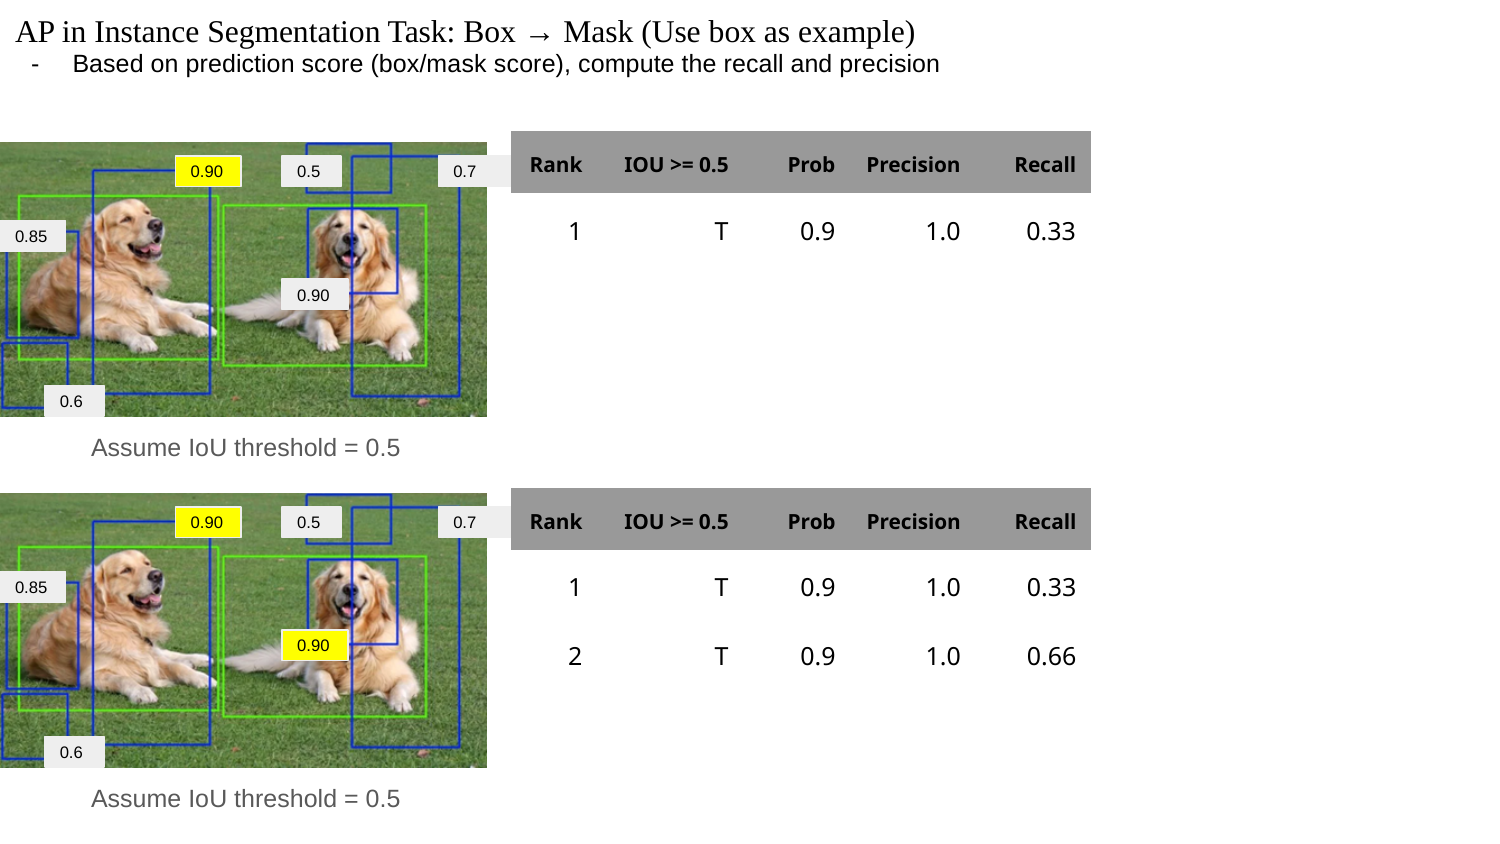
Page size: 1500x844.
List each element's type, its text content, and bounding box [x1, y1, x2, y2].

table_cell 1.0 [851, 619, 976, 688]
table_cell 0.66 [976, 619, 1091, 688]
table_cell 1 [515, 193, 597, 262]
title AP in Instance Segmentation Task: Box → Mask (Use box as example) Based on prediction score (box/mask score), compute the recall and precision [0, 0, 1398, 94]
table_cell 1.0 [850, 193, 976, 262]
table_header Recall [976, 488, 1091, 550]
table_header Precision [851, 488, 976, 550]
table_cell 1 [515, 550, 597, 619]
table_cell 2 [515, 619, 597, 688]
table_header Prob [744, 131, 850, 193]
table_header Recall [976, 131, 1091, 193]
table_header IOU >= 0.5 [597, 488, 744, 550]
table_cell T [597, 550, 744, 619]
table_cell 0.9 [744, 193, 850, 262]
table_header Prob [744, 488, 851, 550]
table_cell 0.33 [976, 193, 1091, 262]
table_cell 1.0 [851, 550, 976, 619]
table_cell 0.9 [744, 550, 851, 619]
table_cell 0.33 [976, 550, 1091, 619]
table_header IOU >= 0.5 [597, 131, 744, 193]
table_header Precision [850, 131, 976, 193]
table_cell 0.9 [744, 619, 851, 688]
table_cell T [597, 193, 744, 262]
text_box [0, 493, 512, 828]
table_header Rank [511, 131, 597, 193]
table_header Rank [511, 488, 597, 550]
table_cell T [597, 619, 744, 688]
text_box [0, 142, 512, 477]
